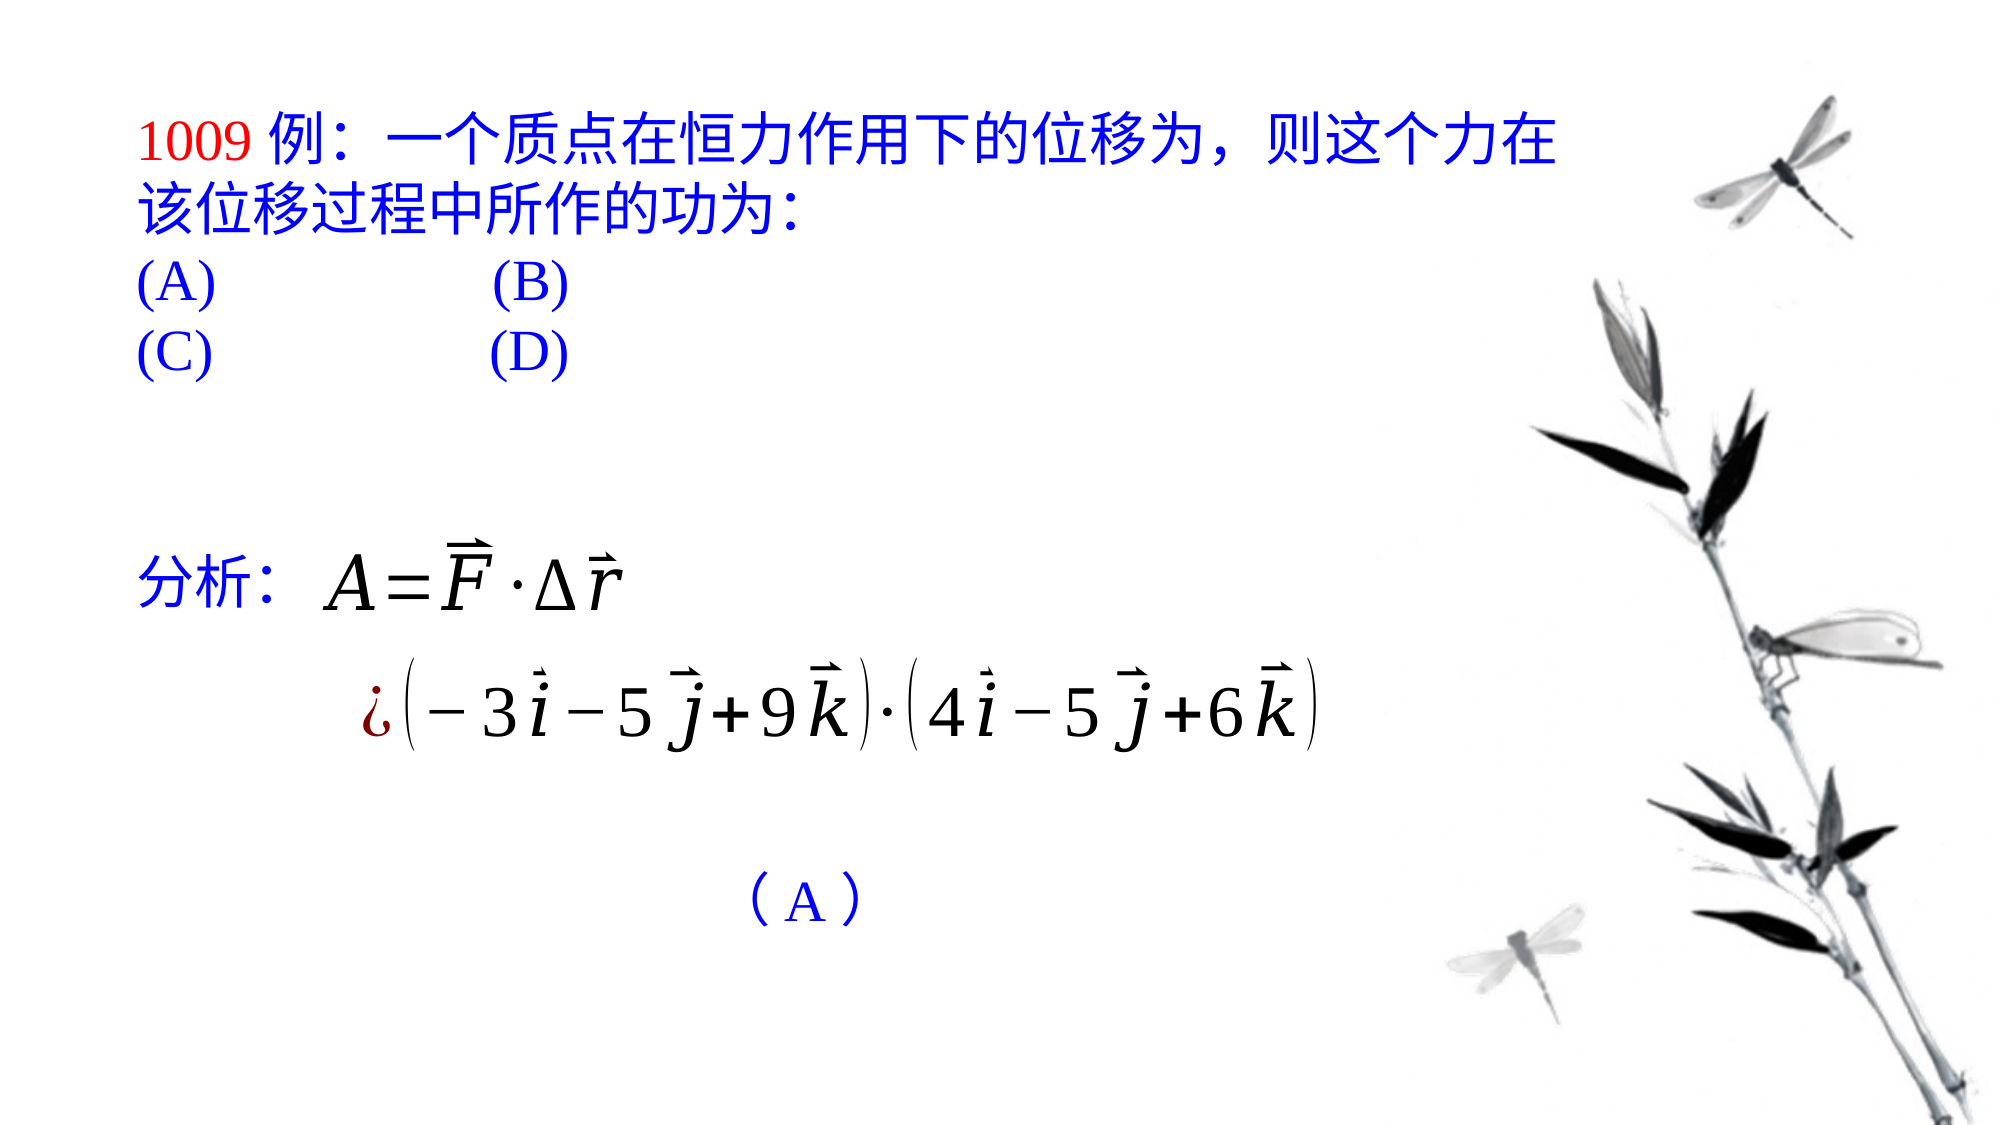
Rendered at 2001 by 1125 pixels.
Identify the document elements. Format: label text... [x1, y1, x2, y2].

text_box （A） [697, 855, 916, 941]
picture [1376, 61, 2000, 1125]
text_box 分析： [121, 538, 365, 623]
